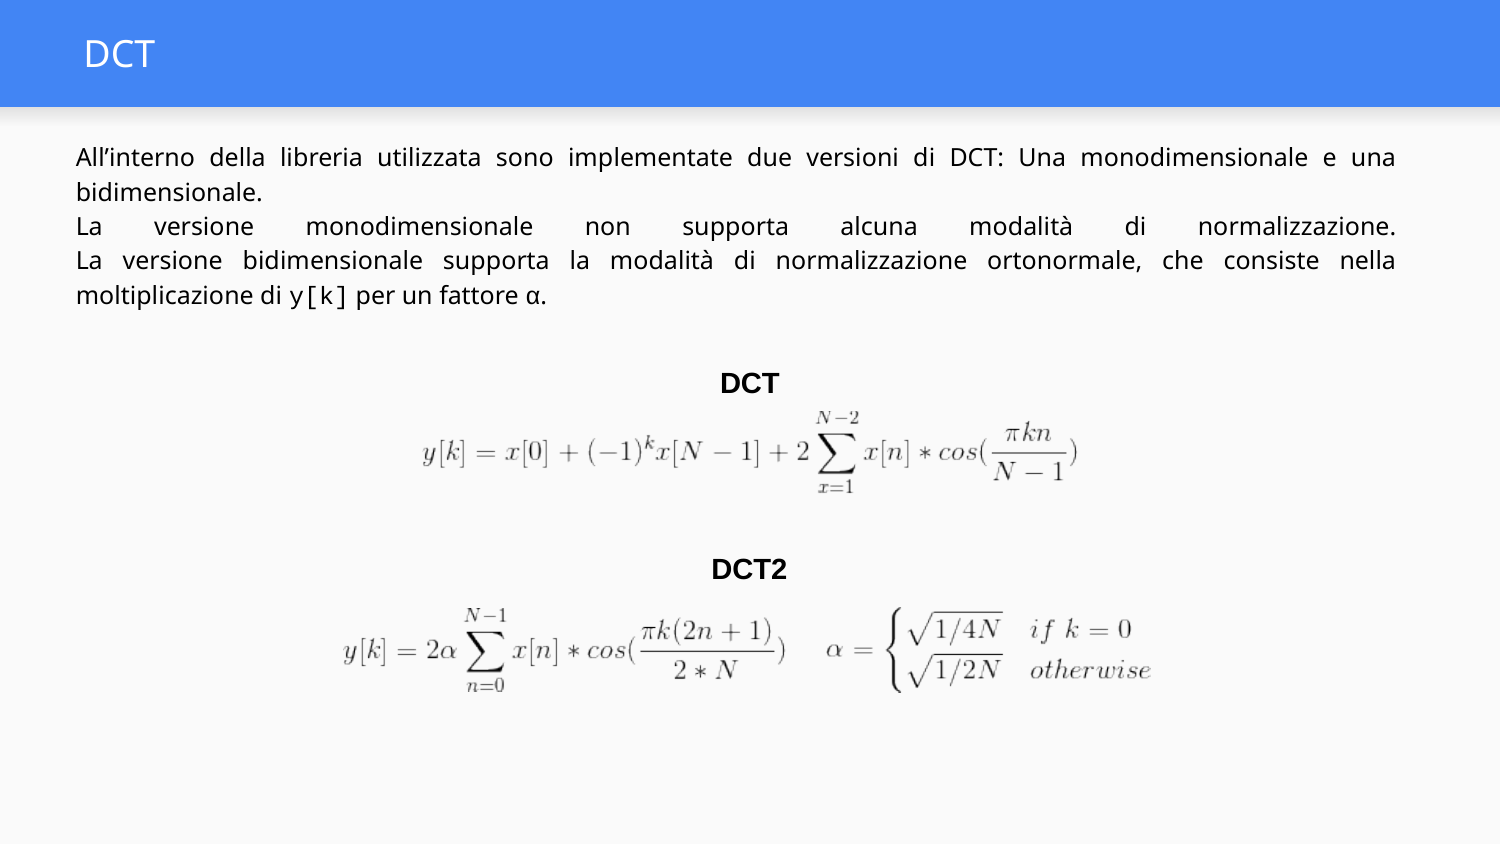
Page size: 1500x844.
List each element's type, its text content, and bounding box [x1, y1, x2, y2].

picture [342, 608, 786, 692]
title DCT [68, 2, 1431, 102]
list All’interno della libreria utilizzata sono implementate due versioni di DCT: Una monodimensionale e una bidimensionale. La versione monodimensionale non supporta alcuna modalità di normalizzazione. La versione bidimensionale supporta la modalità di normalizzazione ortonormale, che consiste nella moltiplicazione di y[k] per un fattore α. [60, 122, 1414, 311]
text_box DCT [692, 349, 808, 403]
text_box DCT2 [692, 535, 807, 588]
picture [826, 606, 1151, 694]
picture [422, 410, 1078, 495]
